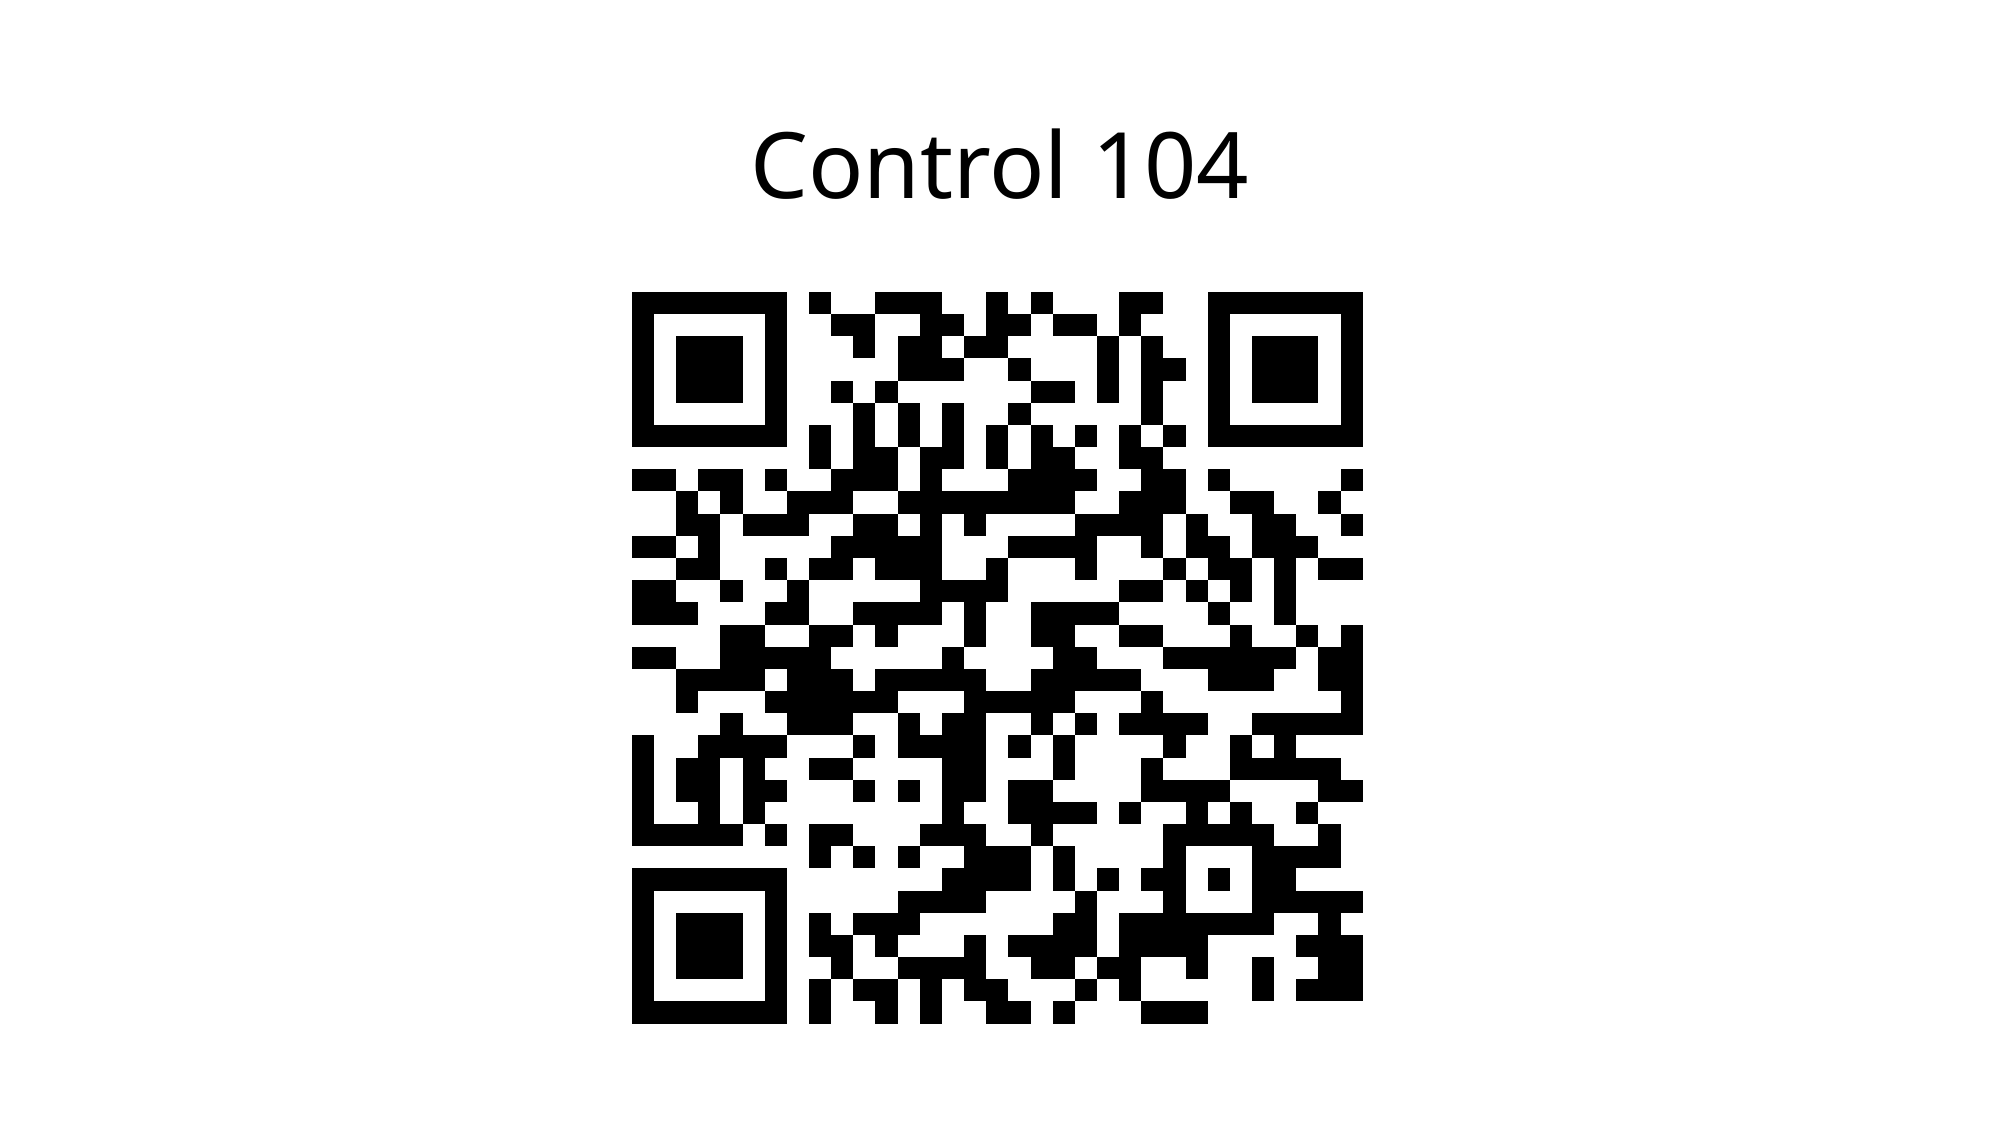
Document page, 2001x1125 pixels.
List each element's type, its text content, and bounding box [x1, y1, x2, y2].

picture [556, 217, 1443, 1104]
title Control 104 [137, 59, 1863, 278]
